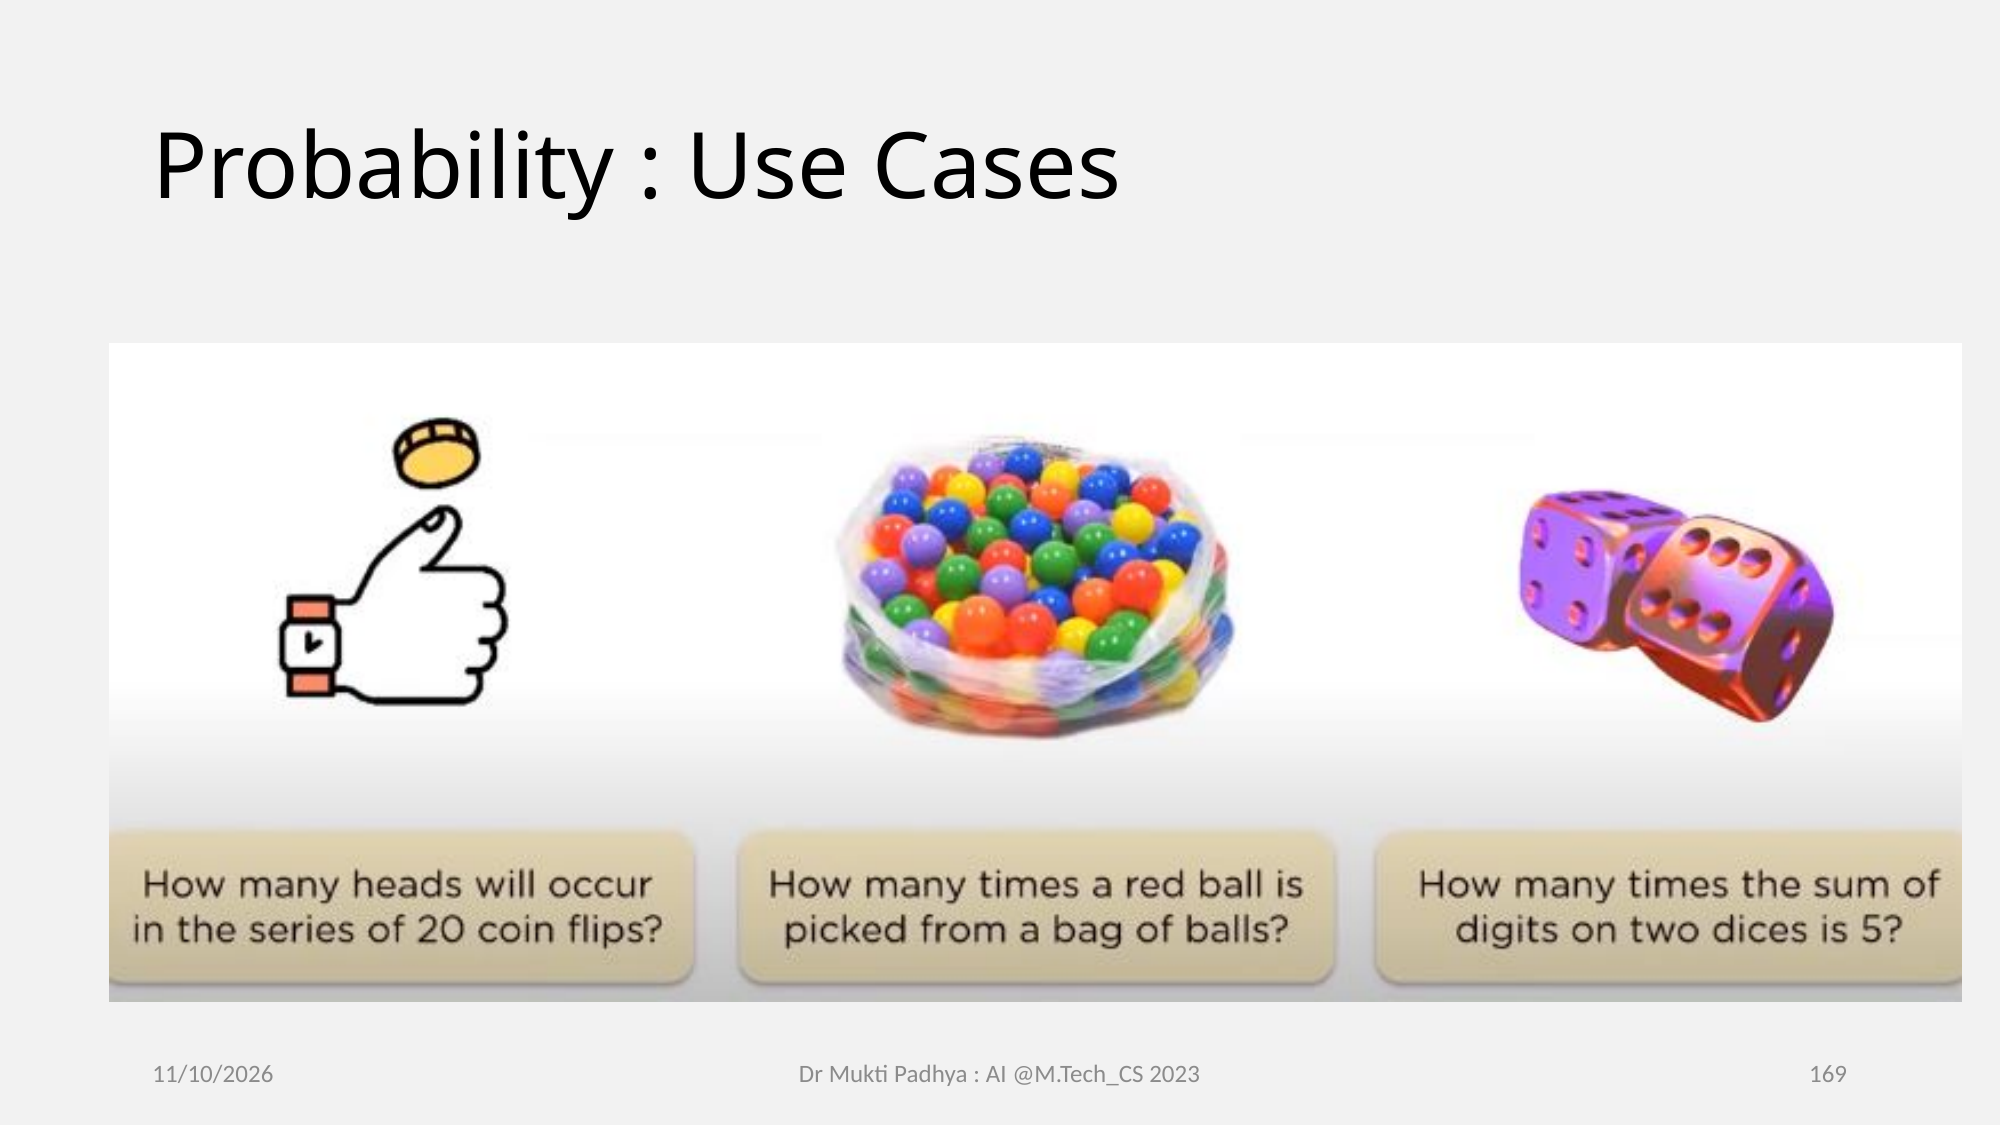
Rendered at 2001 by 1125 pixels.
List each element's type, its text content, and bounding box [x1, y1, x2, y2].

footer Dr Mukti Padhya : AI @M.Tech_CS 2023 [662, 1042, 1338, 1103]
slide_number 169 [1412, 1042, 1863, 1103]
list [109, 343, 1962, 1002]
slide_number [137, 1042, 588, 1103]
title Probability : Use Cases [137, 59, 1863, 278]
